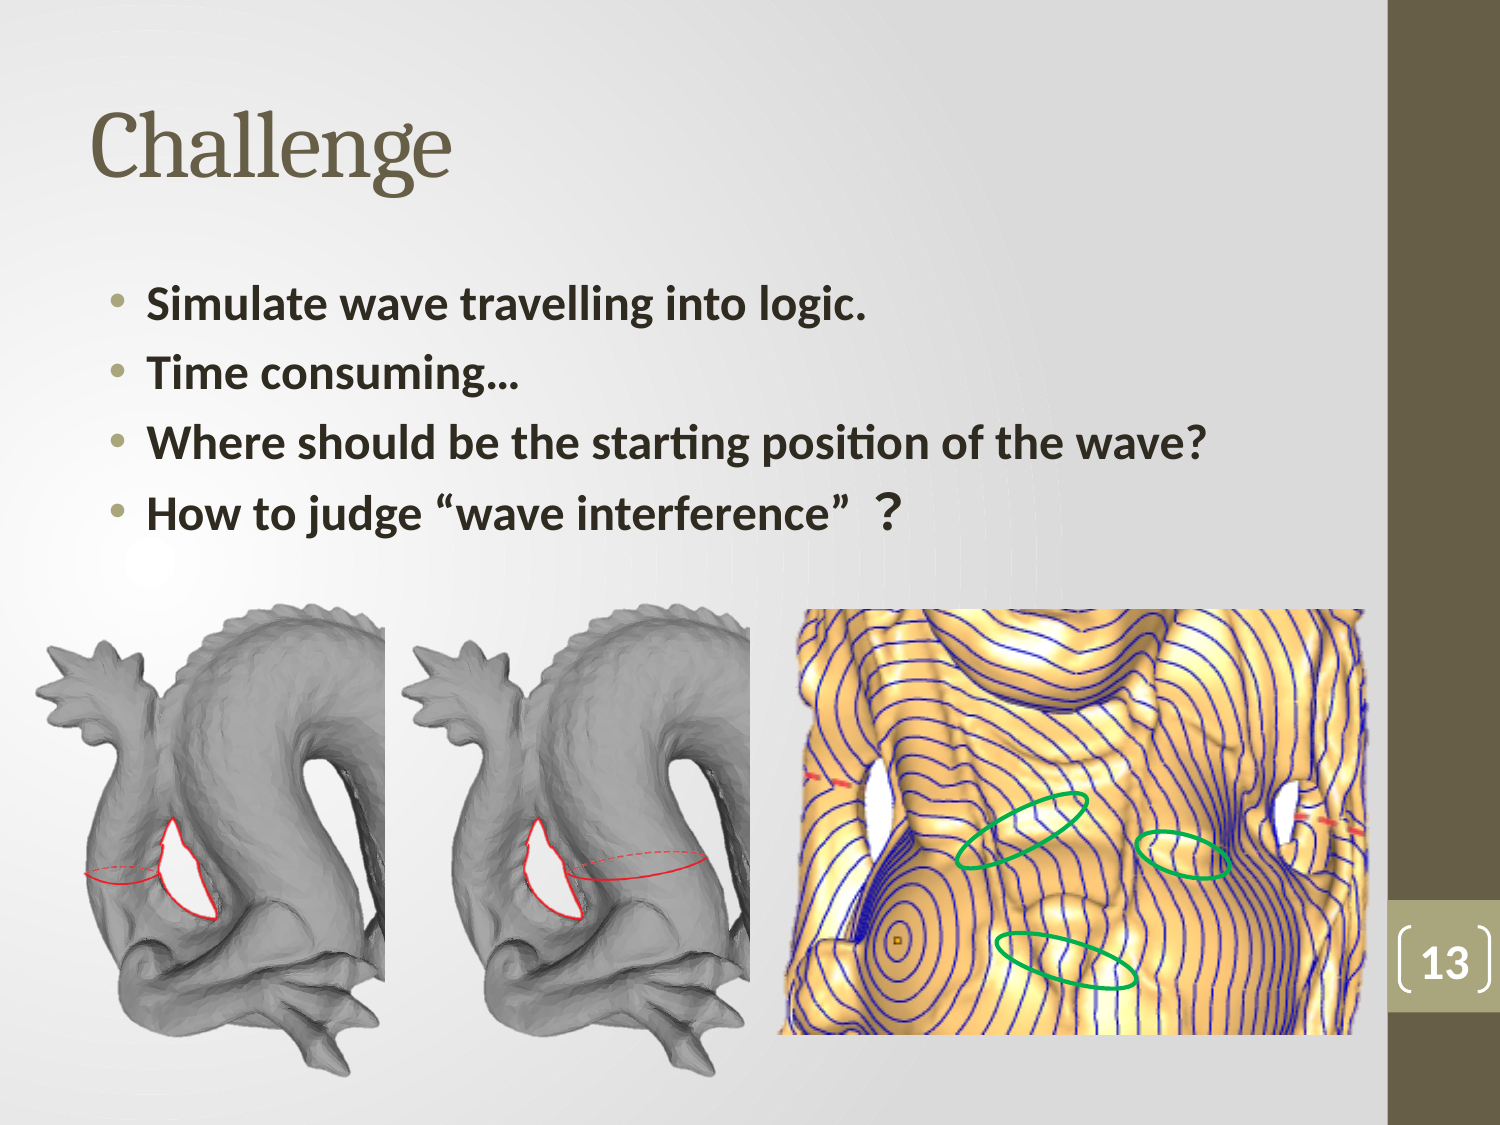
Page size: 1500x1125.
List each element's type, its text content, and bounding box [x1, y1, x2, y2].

title Challenge [75, 45, 1325, 233]
picture [394, 543, 751, 1083]
slide_number 13 [1458, 925, 1492, 994]
picture [28, 543, 385, 1083]
list Simulate wave travelling into logic. Time consuming… Where should be the starting position of the wave? How to judge “wave interference”？ [75, 262, 1325, 551]
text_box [760, 609, 1448, 1036]
